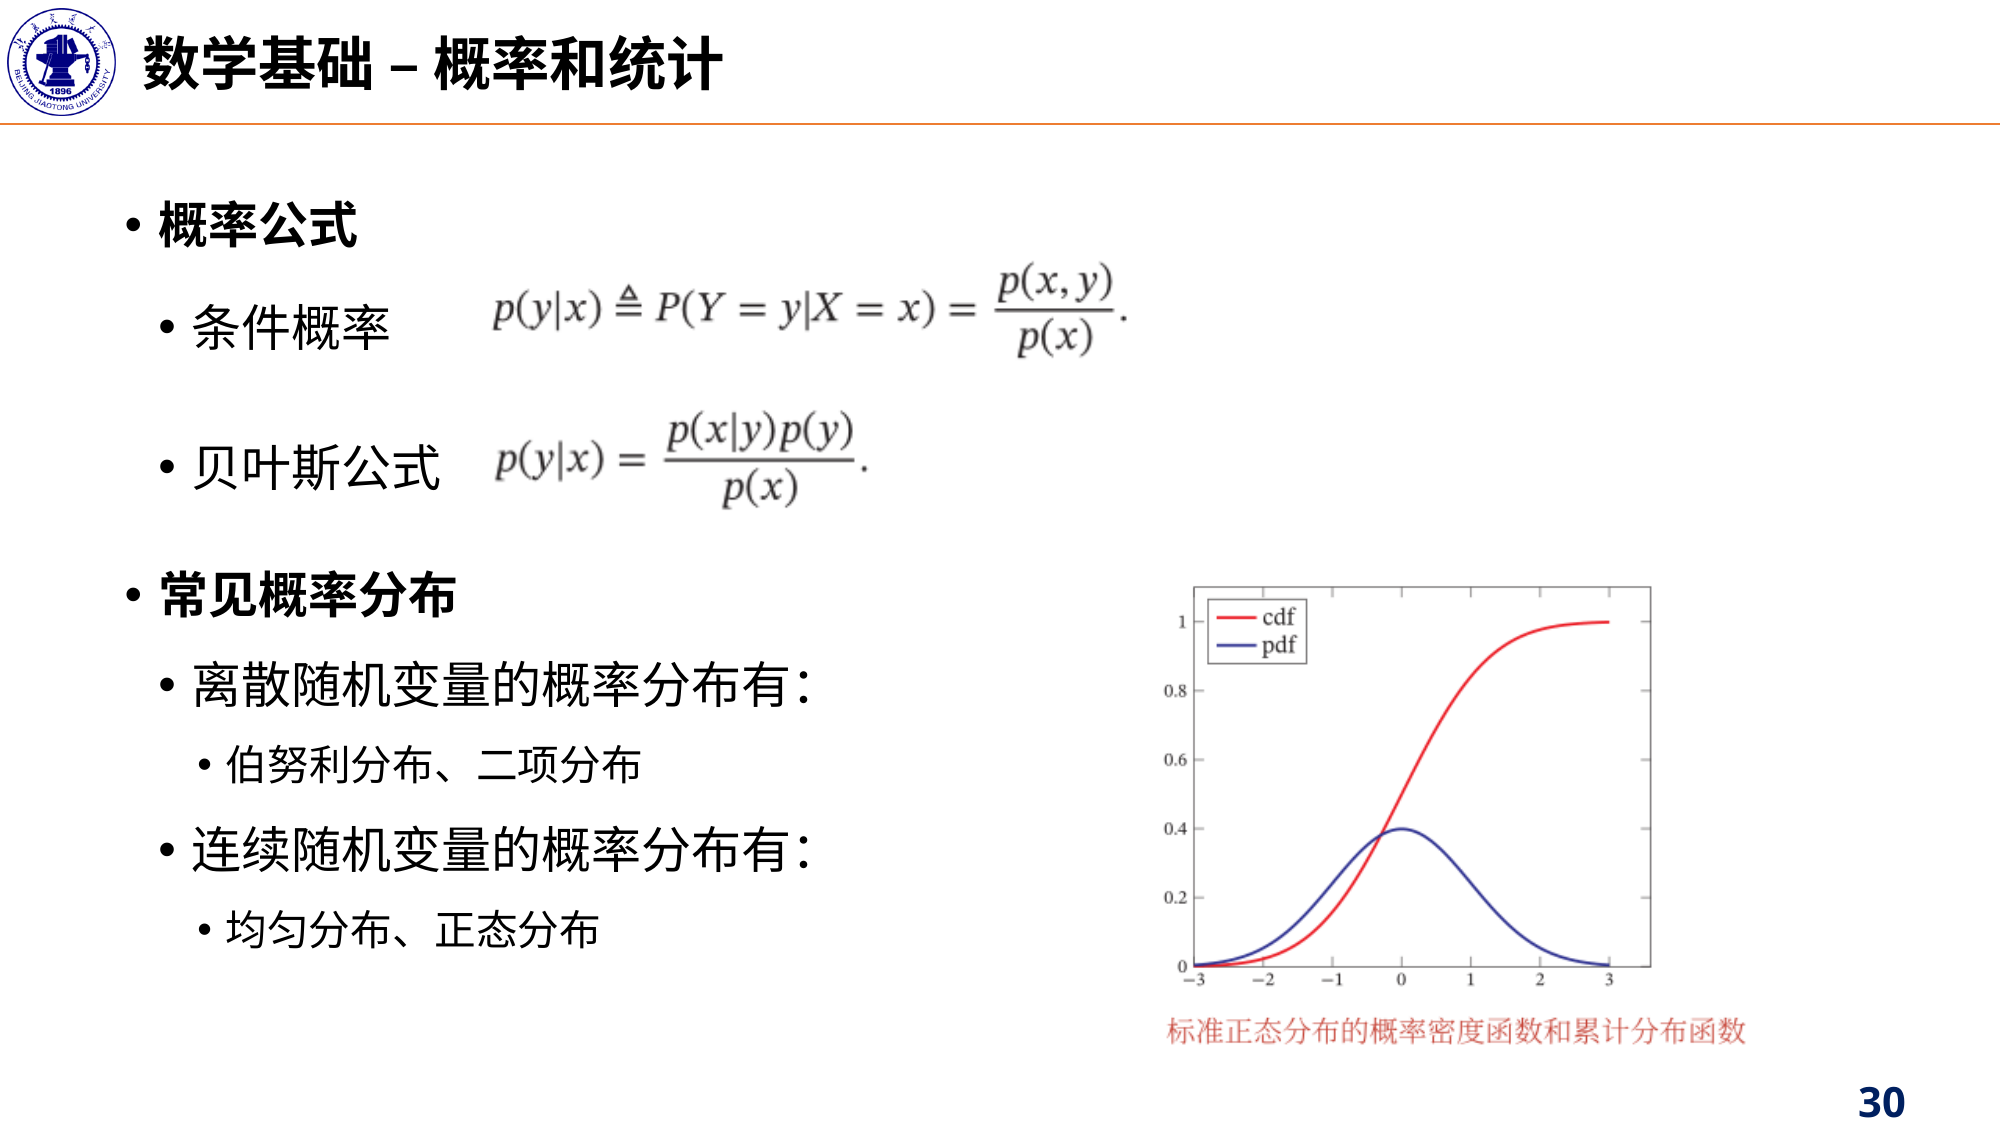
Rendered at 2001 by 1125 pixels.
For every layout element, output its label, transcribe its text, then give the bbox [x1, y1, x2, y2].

picture [1145, 549, 1769, 1054]
text_box 概率公式 条件概率 贝叶斯公式 常见概率分布 离散随机变量的概率分布有： 伯努利分布、二项分布 连续随机变量的概率分布有： 均匀分布、正态分布 [109, 156, 1809, 991]
picture [441, 238, 1186, 376]
picture [7, 8, 116, 116]
text_box 数学基础 – 概率和统计 [127, 19, 1958, 105]
picture [468, 393, 922, 522]
